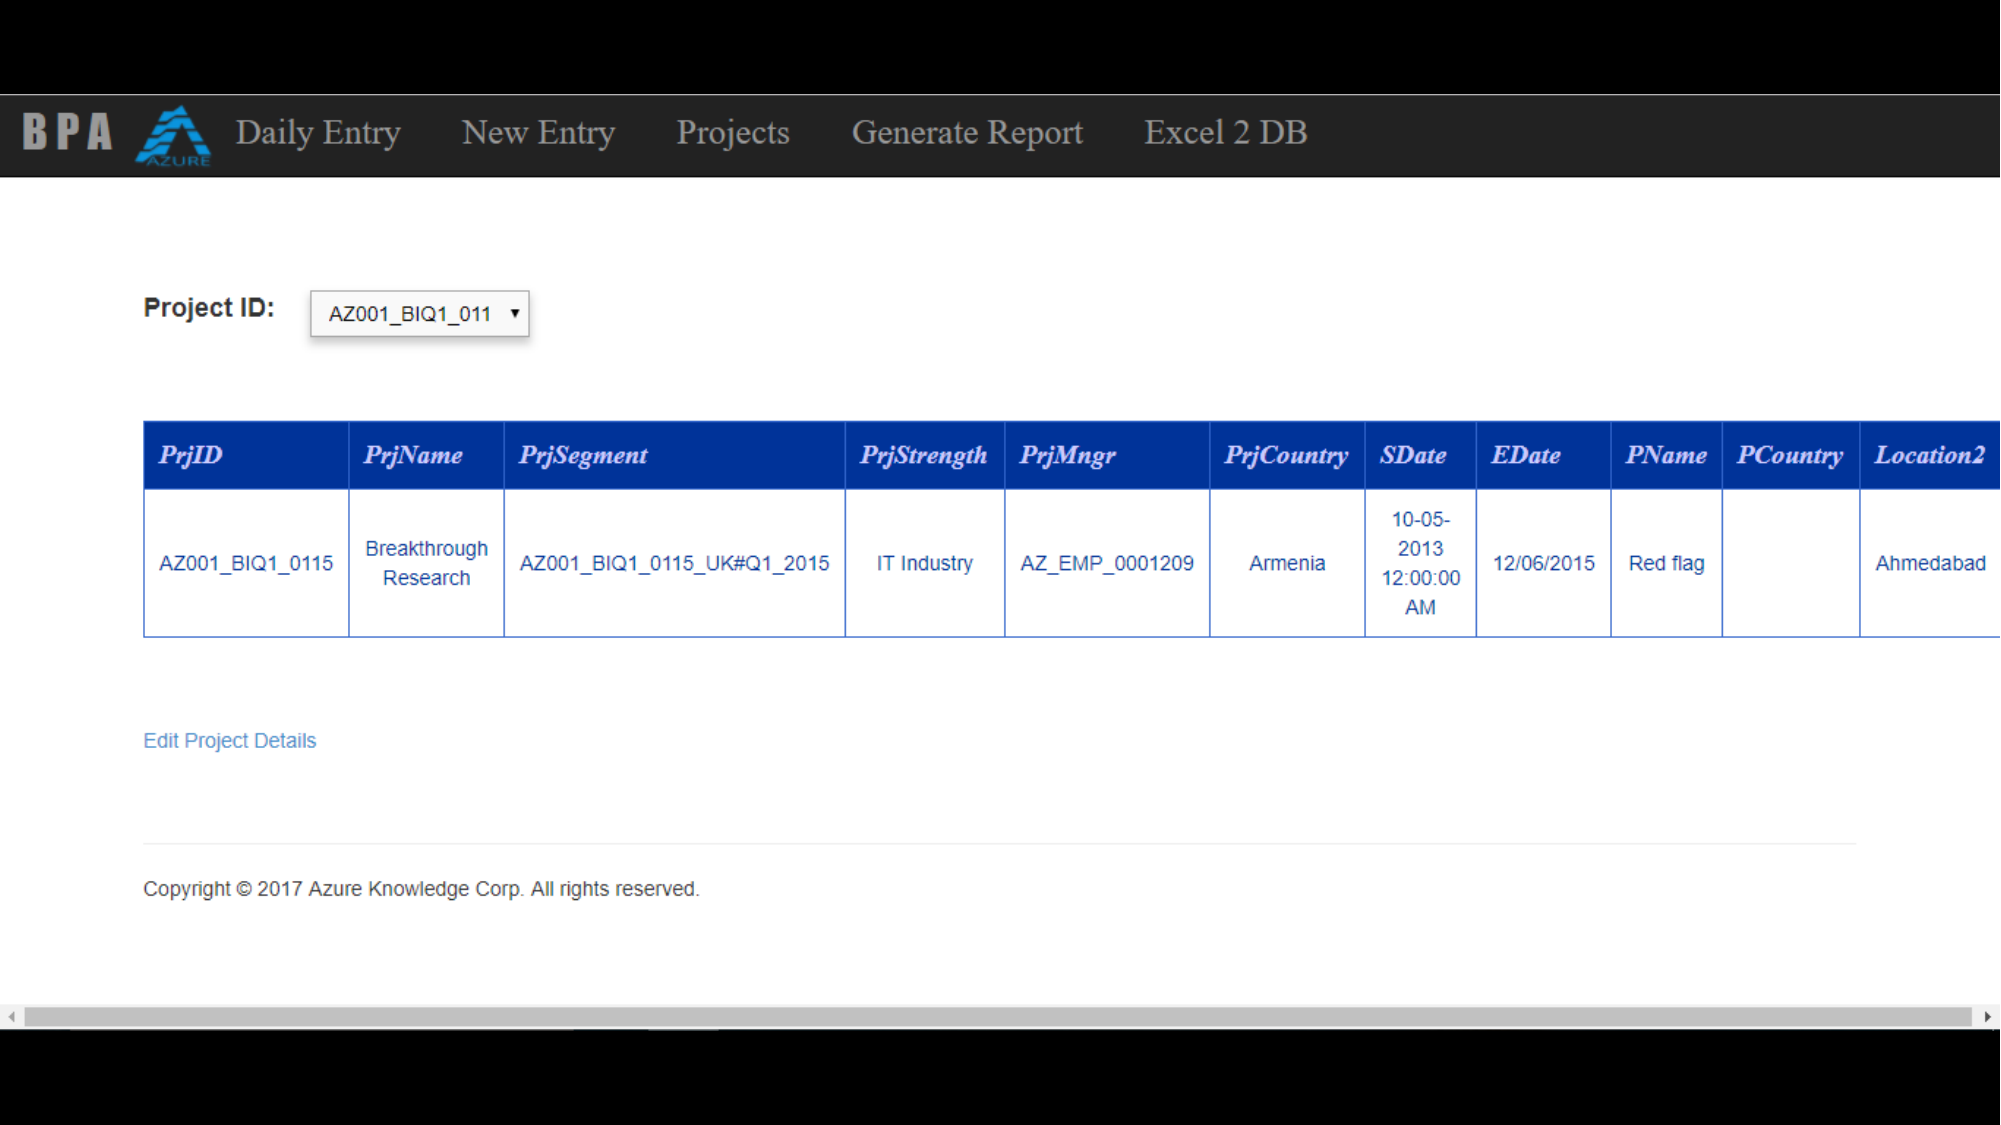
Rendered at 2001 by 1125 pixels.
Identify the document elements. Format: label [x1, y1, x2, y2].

picture [0, 94, 2000, 1031]
